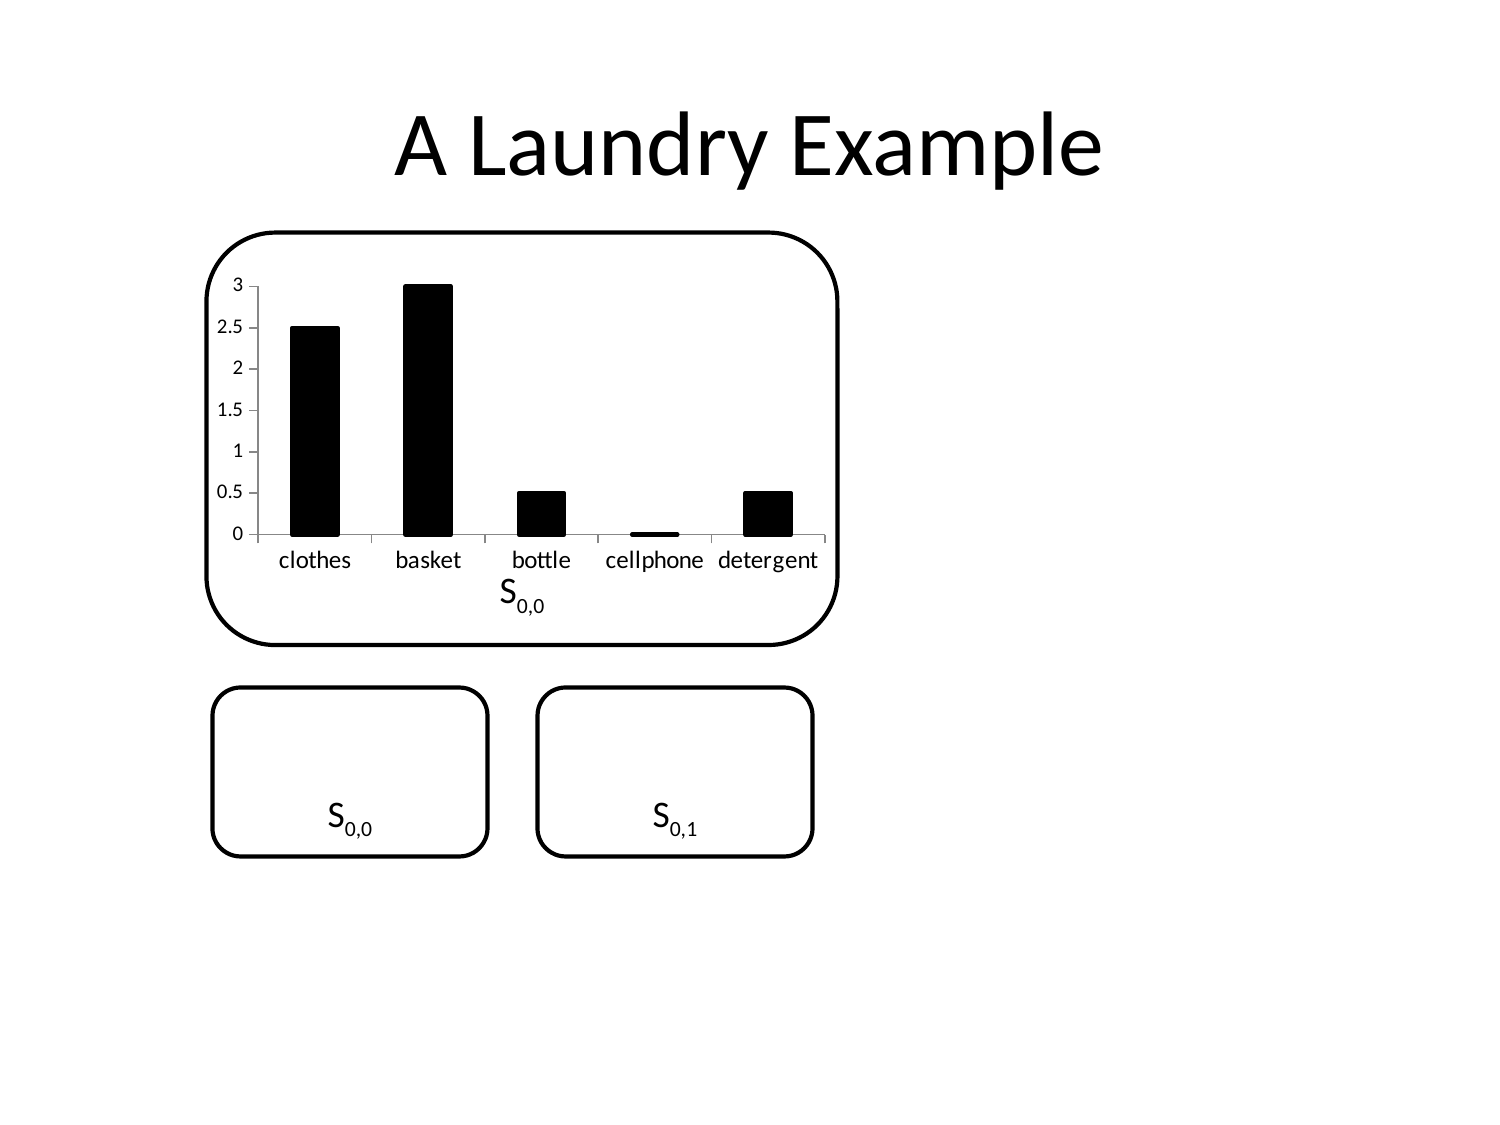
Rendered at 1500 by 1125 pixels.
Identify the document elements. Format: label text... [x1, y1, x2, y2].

title A Laundry Example [75, 45, 1425, 233]
text_box S0,0 [205, 587, 839, 648]
text_box S0,1 [535, 685, 815, 859]
chart [203, 269, 838, 581]
text_box S0,0 [212, 230, 832, 268]
text_box S0,0 [210, 685, 490, 859]
